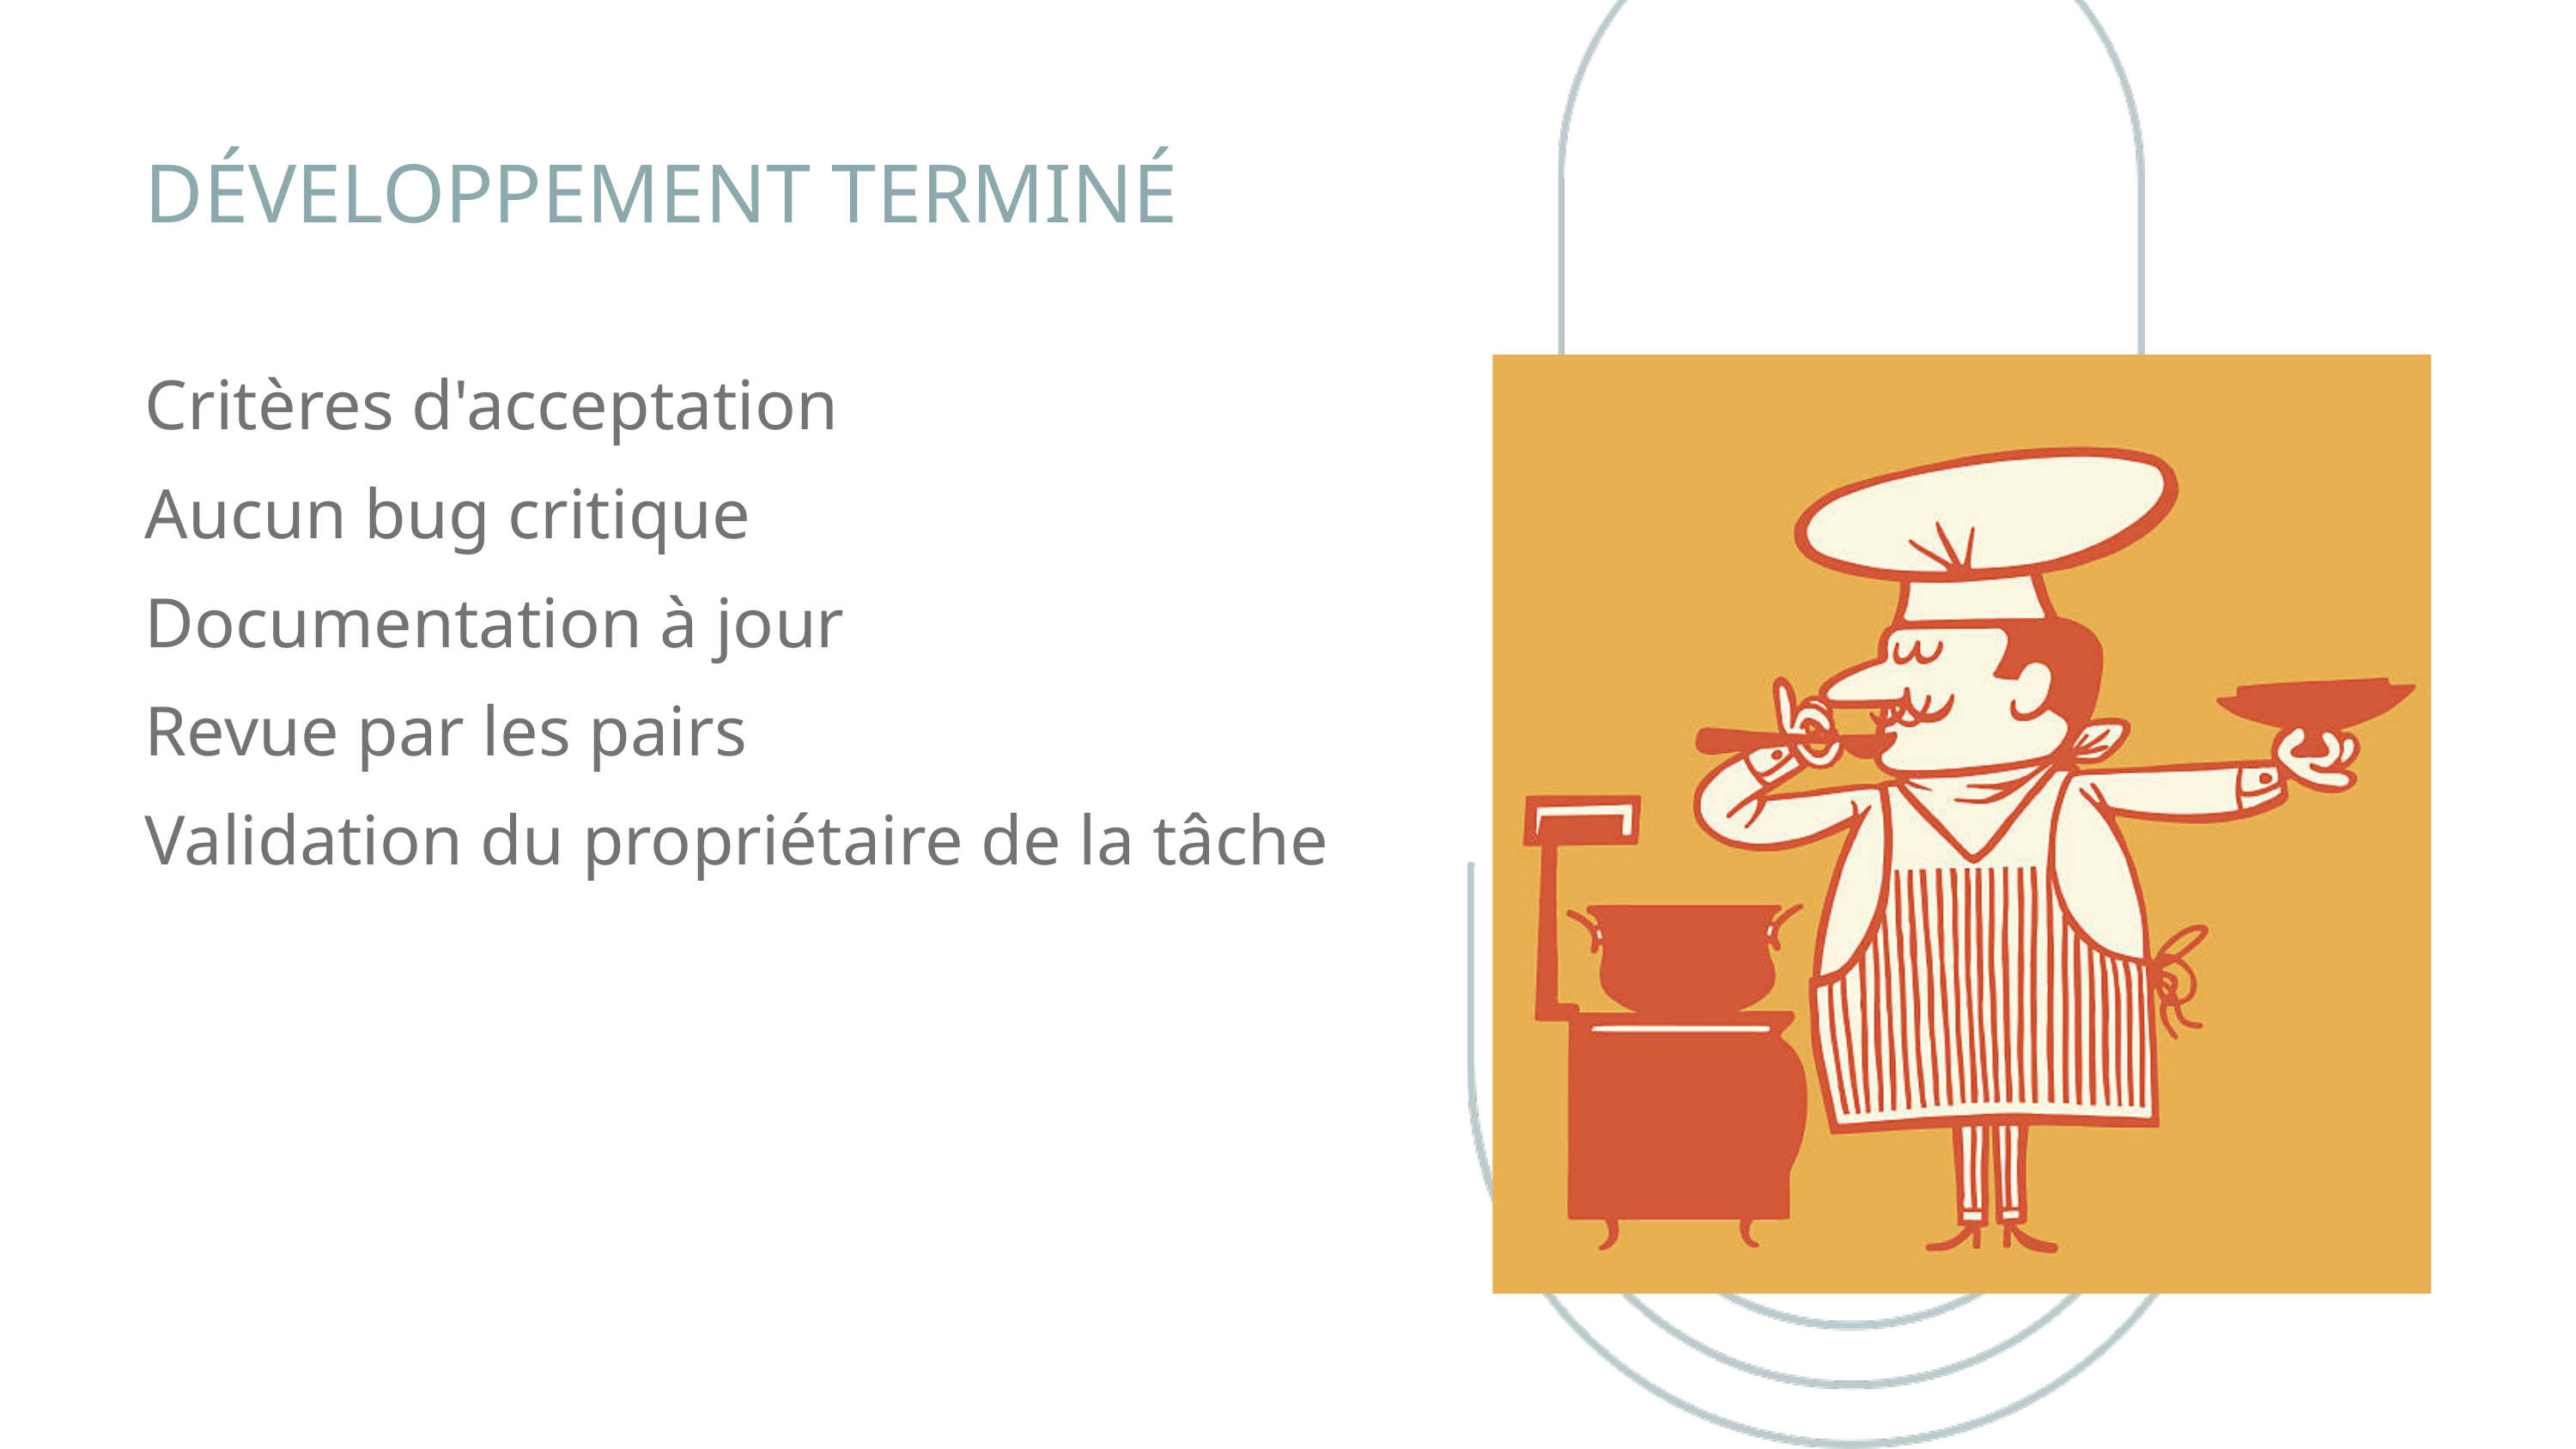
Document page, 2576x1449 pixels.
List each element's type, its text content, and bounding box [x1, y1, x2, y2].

text_box Critères d'acceptation Aucun bug critique Documentation à jour Revue par les pairs Validation du propriétaire de la tâche [144, 335, 1472, 879]
text_box [1492, 355, 2432, 1294]
text_box [1467, 862, 2236, 1449]
text_box DÉVELOPPEMENT TERMINÉ [144, 149, 1693, 239]
text_box [1558, 0, 2145, 355]
